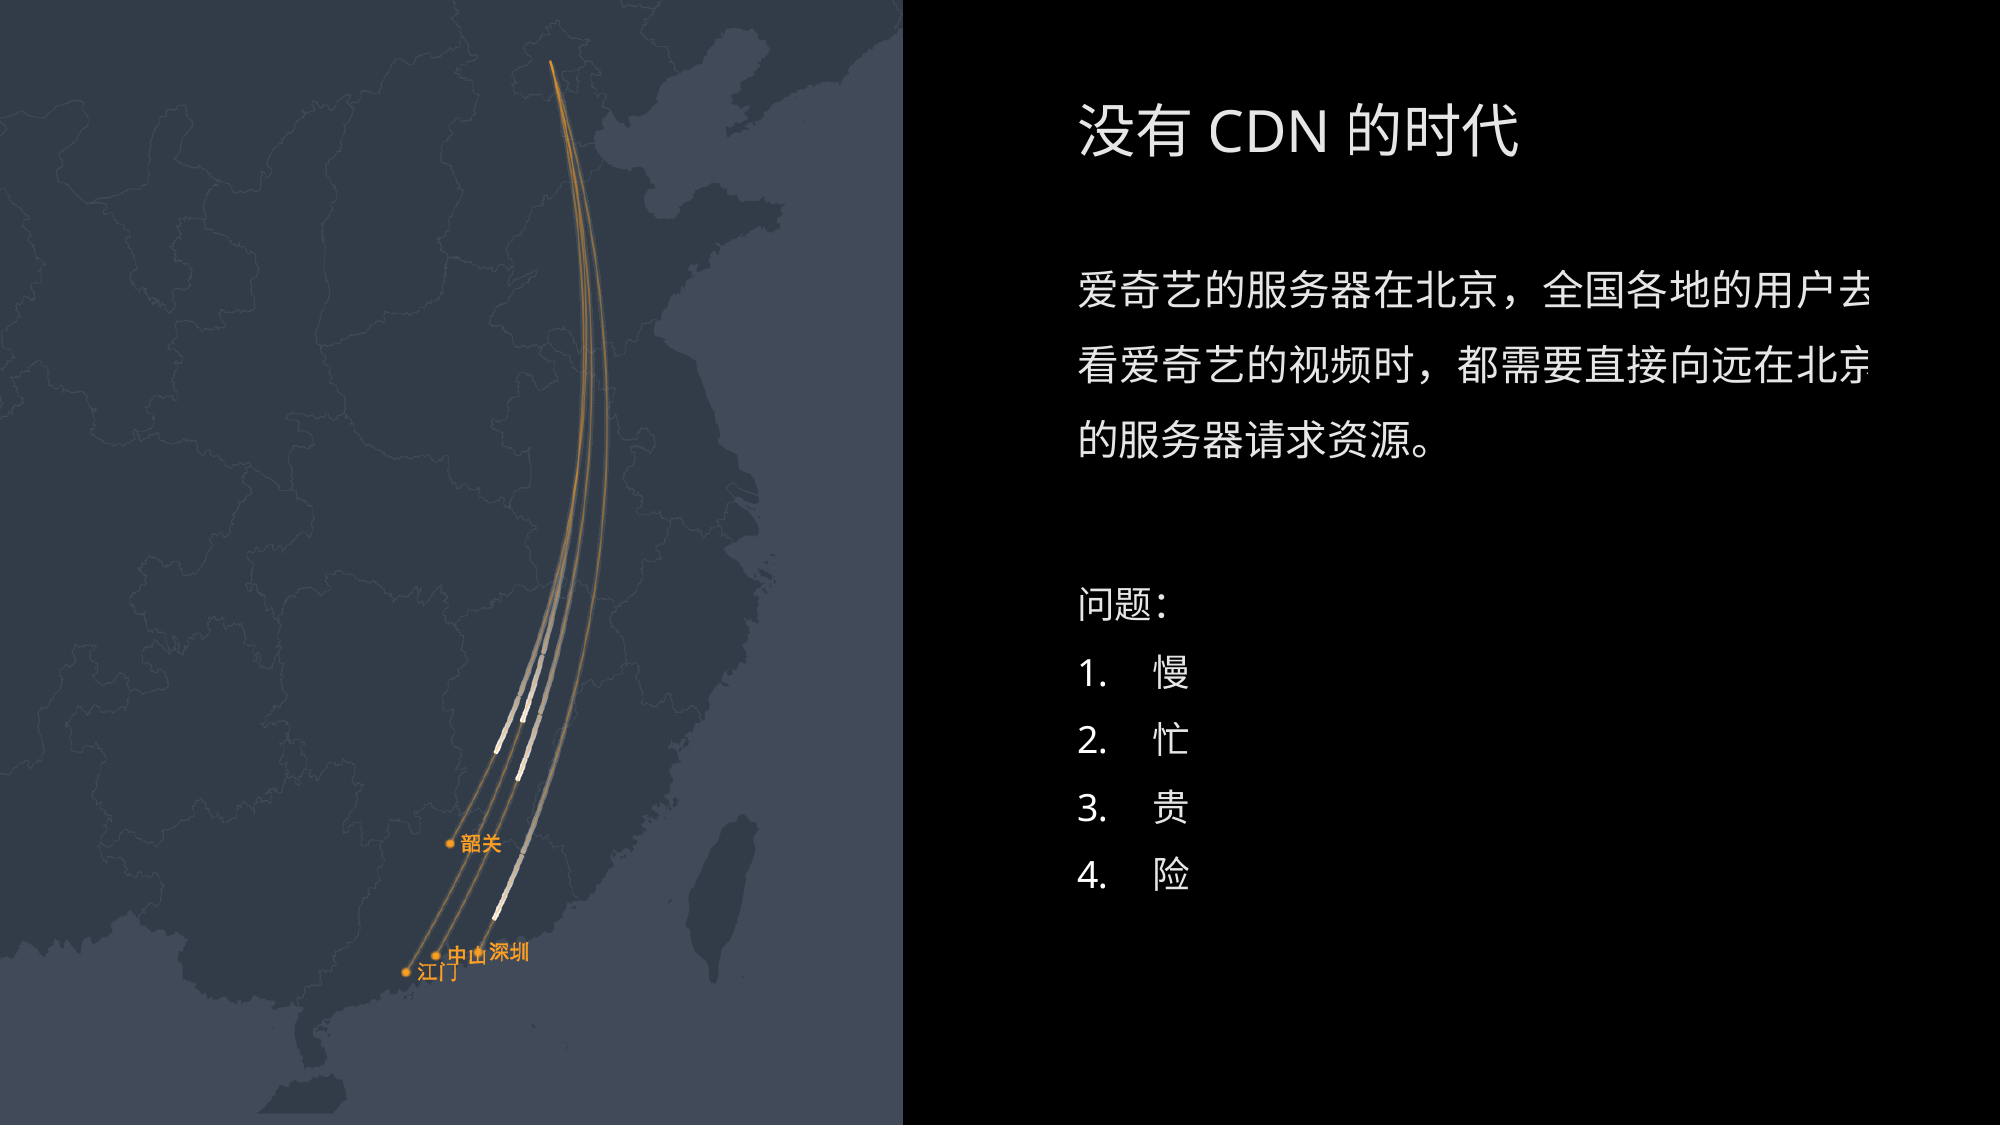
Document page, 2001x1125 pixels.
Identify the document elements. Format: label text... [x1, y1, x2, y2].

text_box 没有CDN的时代 爱奇艺的服务器在北京，全国各地的用户去看爱奇艺的视频时，都需要直接向远在北京的服务器请求资源。 [1062, 51, 1895, 547]
picture [0, 0, 903, 1125]
text_box 问题： 慢 忙 贵 险 [1062, 551, 1942, 904]
